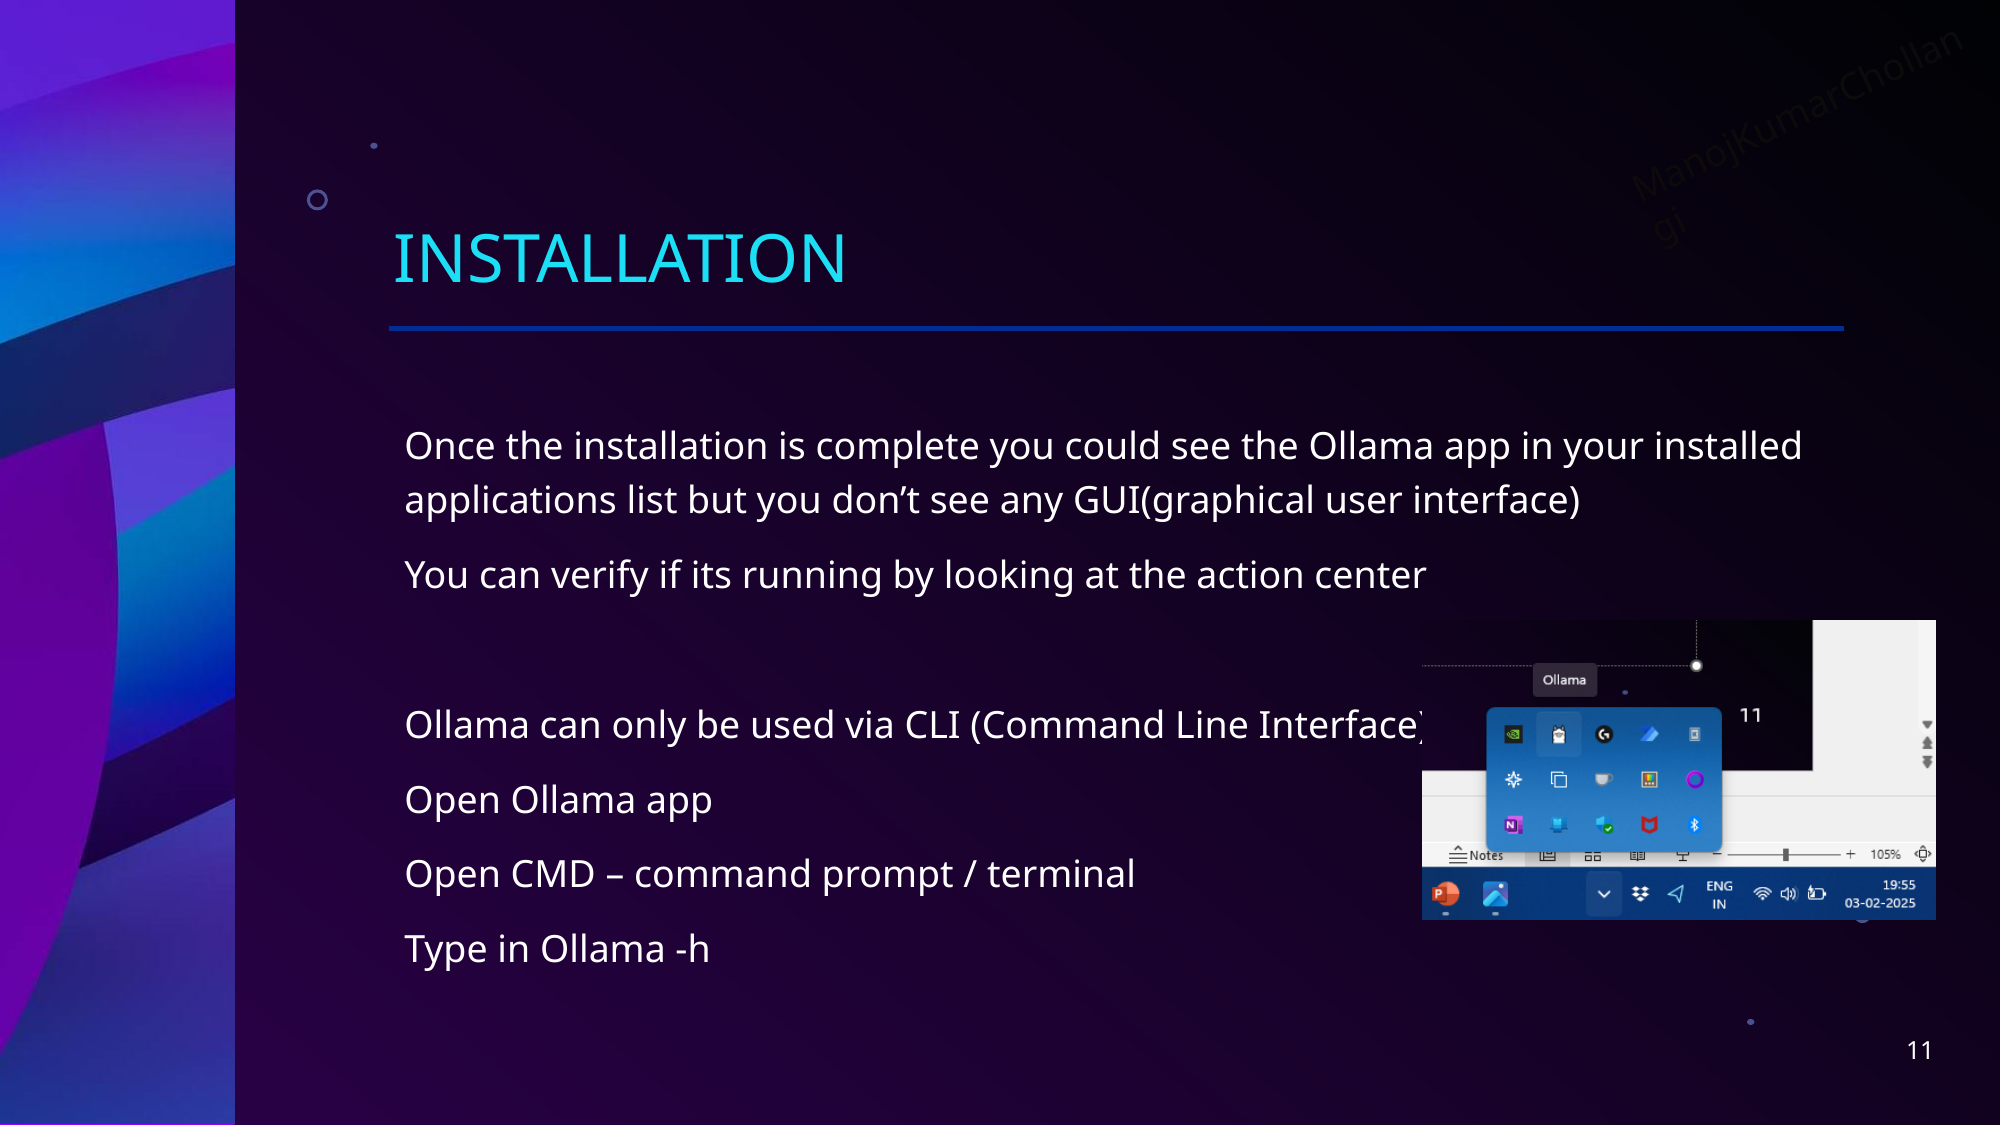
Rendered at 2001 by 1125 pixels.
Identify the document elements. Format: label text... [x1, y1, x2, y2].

picture [0, 0, 235, 1124]
title Installation [393, 26, 1845, 305]
list Once the installation is complete you could see the Ollama app in your installed applications list but you don’t see any GUI(graphical user interface) You can verify if its running by looking at the action center Ollama can only be used via CLI (Command Line Interface) Open Ollama app Open CMD – command prompt / terminal Type in Ollama -h [389, 405, 1845, 985]
slide_number 11 [1499, 1021, 1950, 1082]
picture [1422, 620, 1936, 920]
